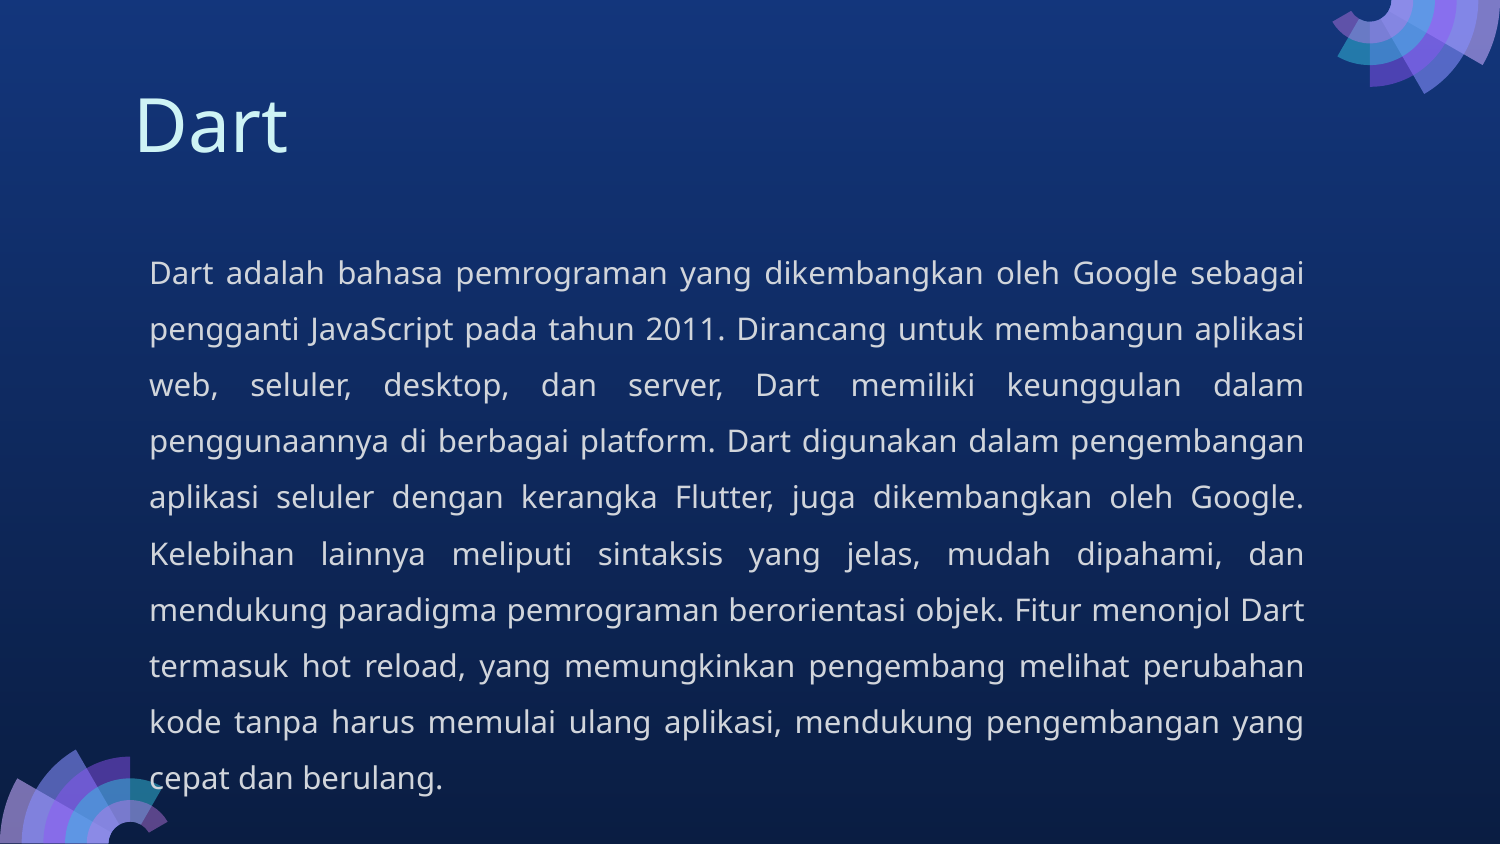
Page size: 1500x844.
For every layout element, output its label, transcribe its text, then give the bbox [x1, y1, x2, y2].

title Dart [118, 62, 1383, 182]
list Dart adalah bahasa pemrograman yang dikembangkan oleh Google sebagai pengganti JavaScript pada tahun 2011. Dirancang untuk membangun aplikasi web, seluler, desktop, dan server, Dart memiliki keunggulan dalam penggunaannya di berbagai platform. Dart digunakan dalam pengembangan aplikasi seluler dengan kerangka Flutter, juga dikembangkan oleh Google. Kelebihan lainnya meliputi sintaksis yang jelas, mudah dipahami, dan mendukung paradigma pemrograman berorientasi objek. Fitur menonjol Dart termasuk hot reload, yang memungkinkan pengembang melihat perubahan kode tanpa harus memulai ulang aplikasi, mendukung pengembangan yang cepat dan berulang. [59, 219, 1321, 676]
